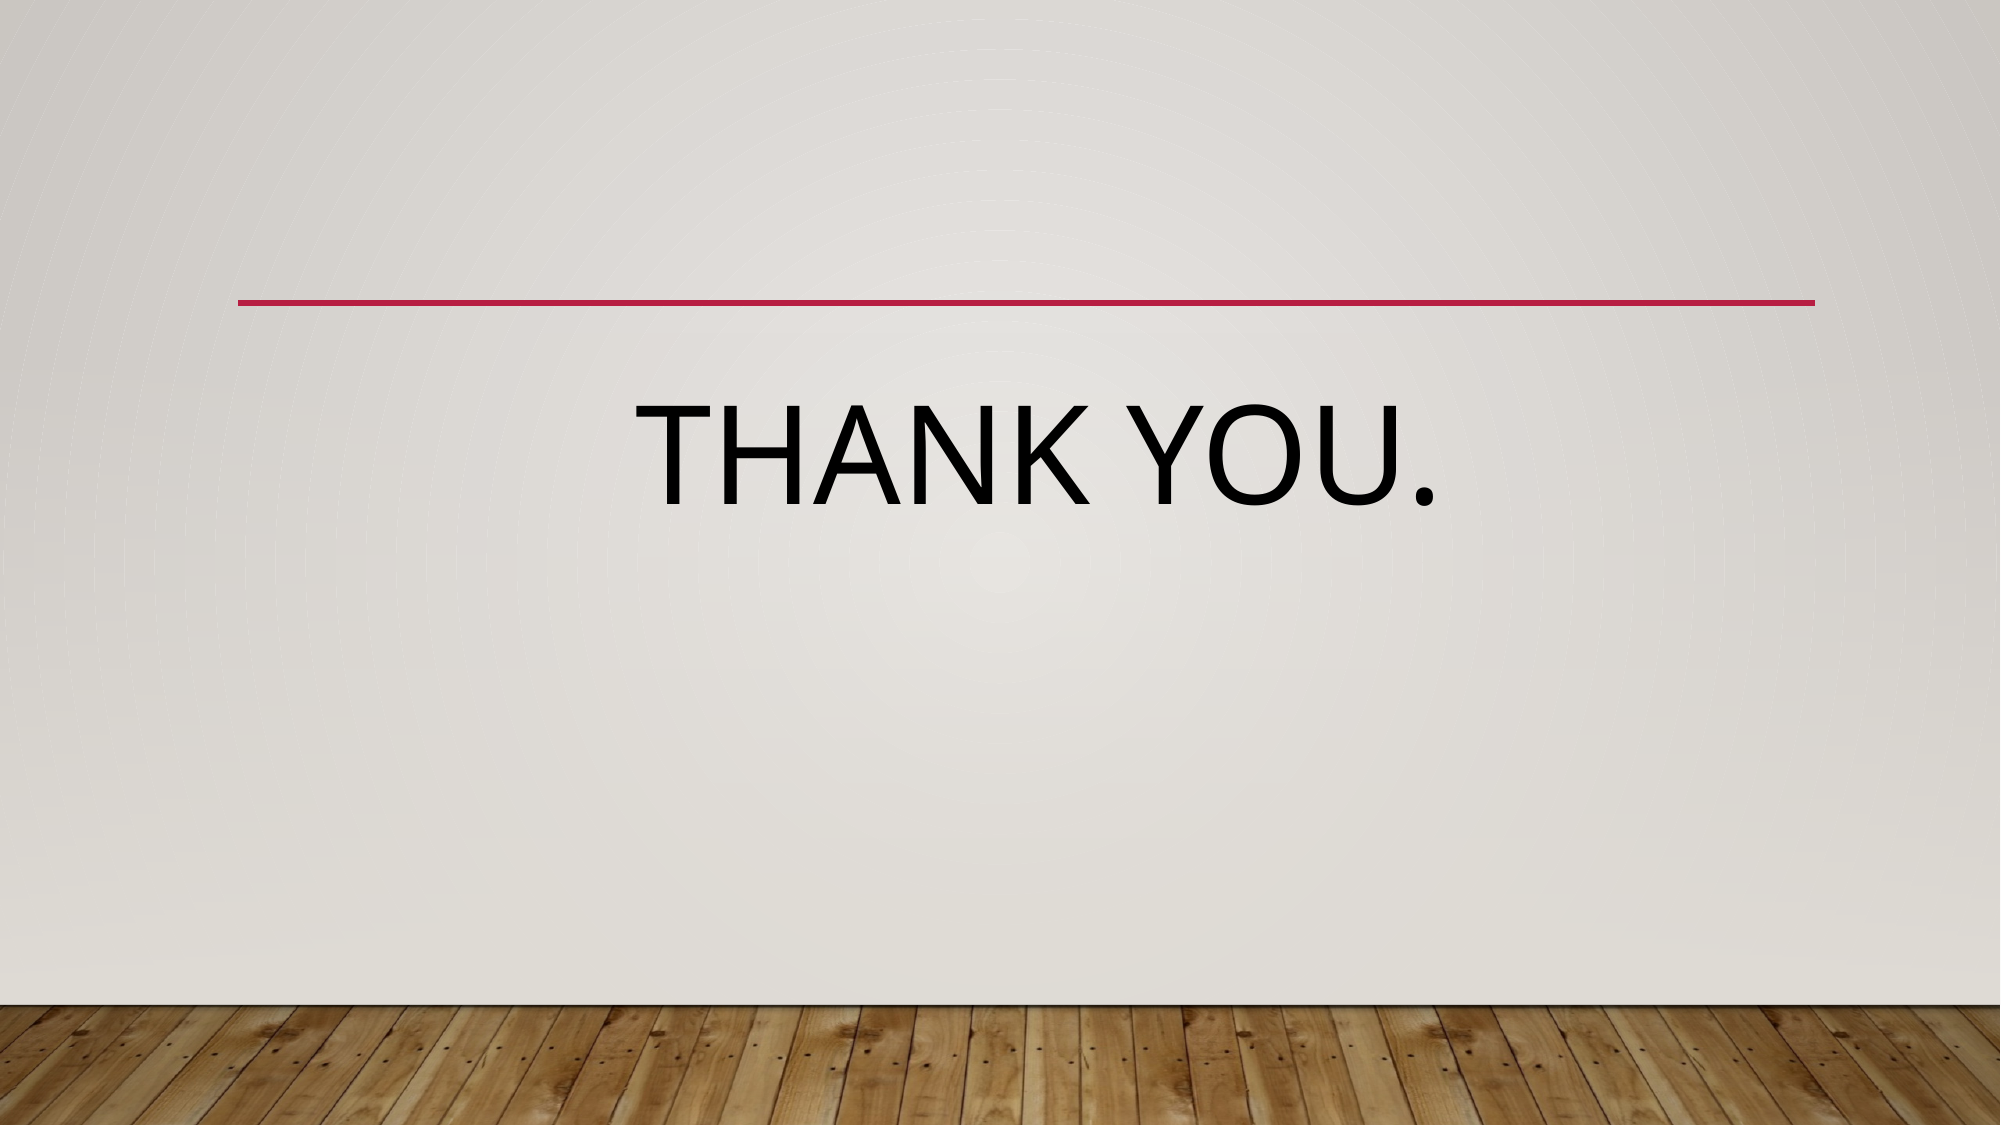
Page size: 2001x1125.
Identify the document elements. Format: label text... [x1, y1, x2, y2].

title Thank you. [251, 377, 1827, 531]
picture [0, 1005, 2000, 1125]
